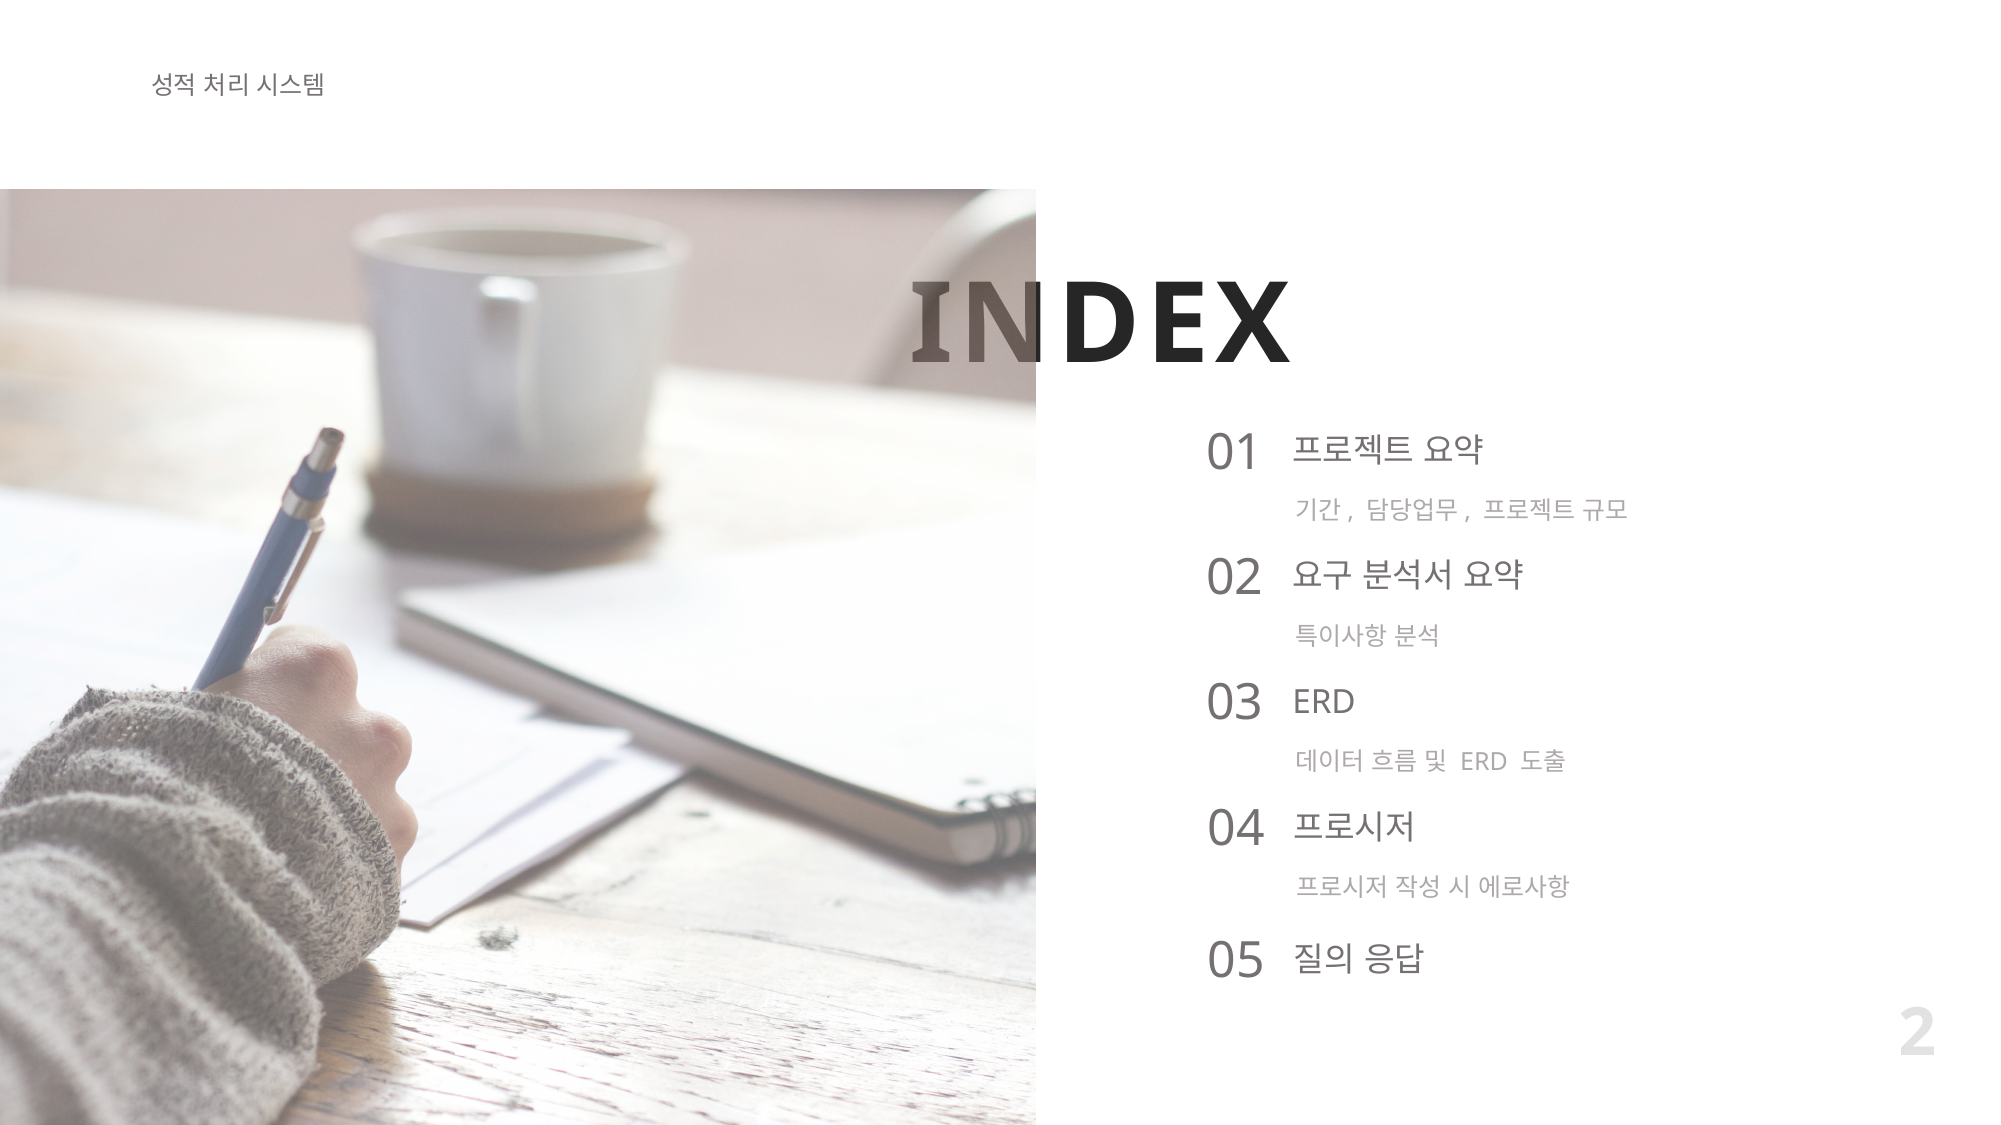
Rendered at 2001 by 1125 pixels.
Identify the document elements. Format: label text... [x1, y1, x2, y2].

picture [0, 189, 1036, 1125]
text_box INDEX [1036, 242, 1492, 392]
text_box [1191, 411, 1884, 1042]
text_box 성적 처리 시스템 [136, 48, 341, 107]
text_box 2 [1883, 981, 1952, 1076]
